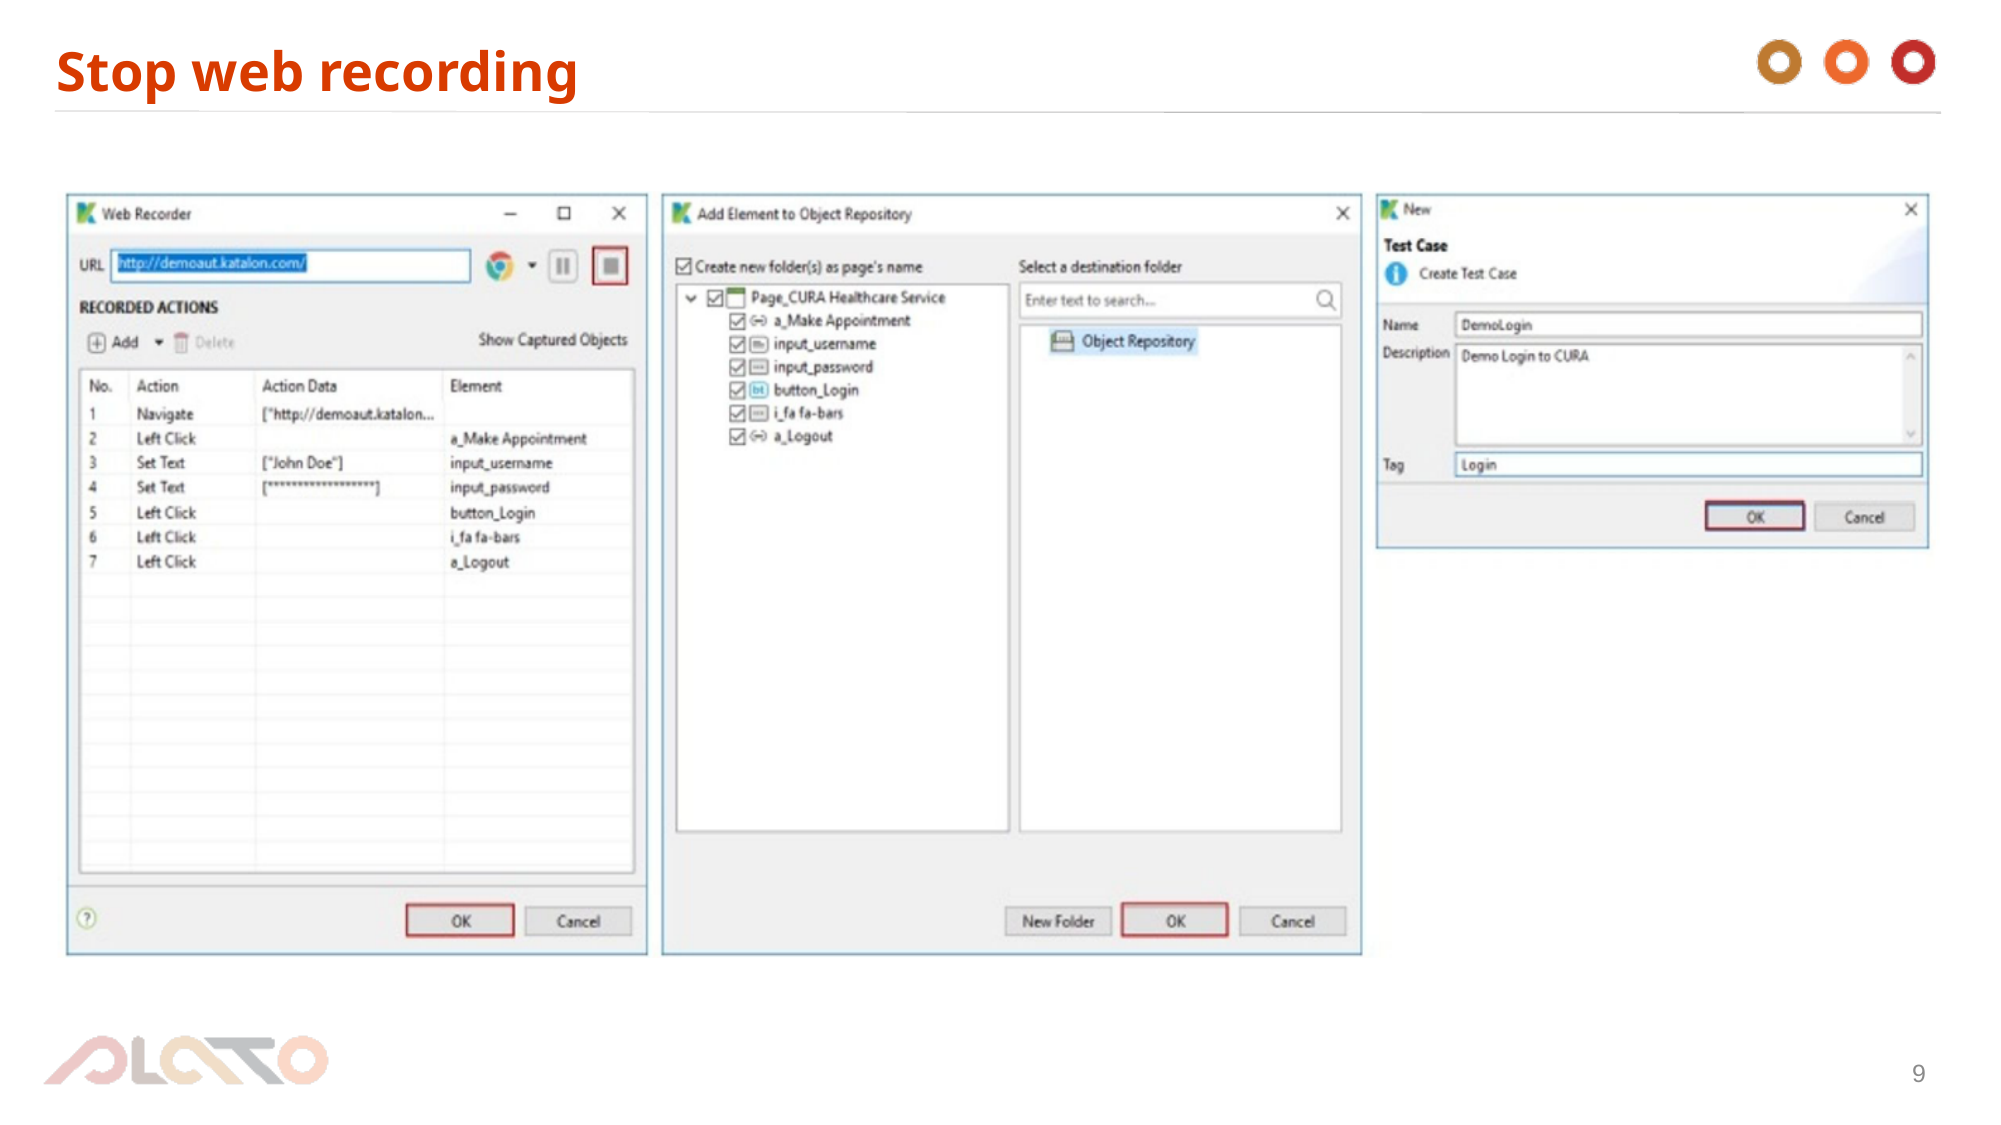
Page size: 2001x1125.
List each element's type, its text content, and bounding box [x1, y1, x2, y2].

picture [54, 191, 1941, 958]
slide_number 9 [1491, 1042, 1942, 1103]
title Stop web recording [41, 35, 1745, 112]
picture [1733, 21, 1959, 105]
